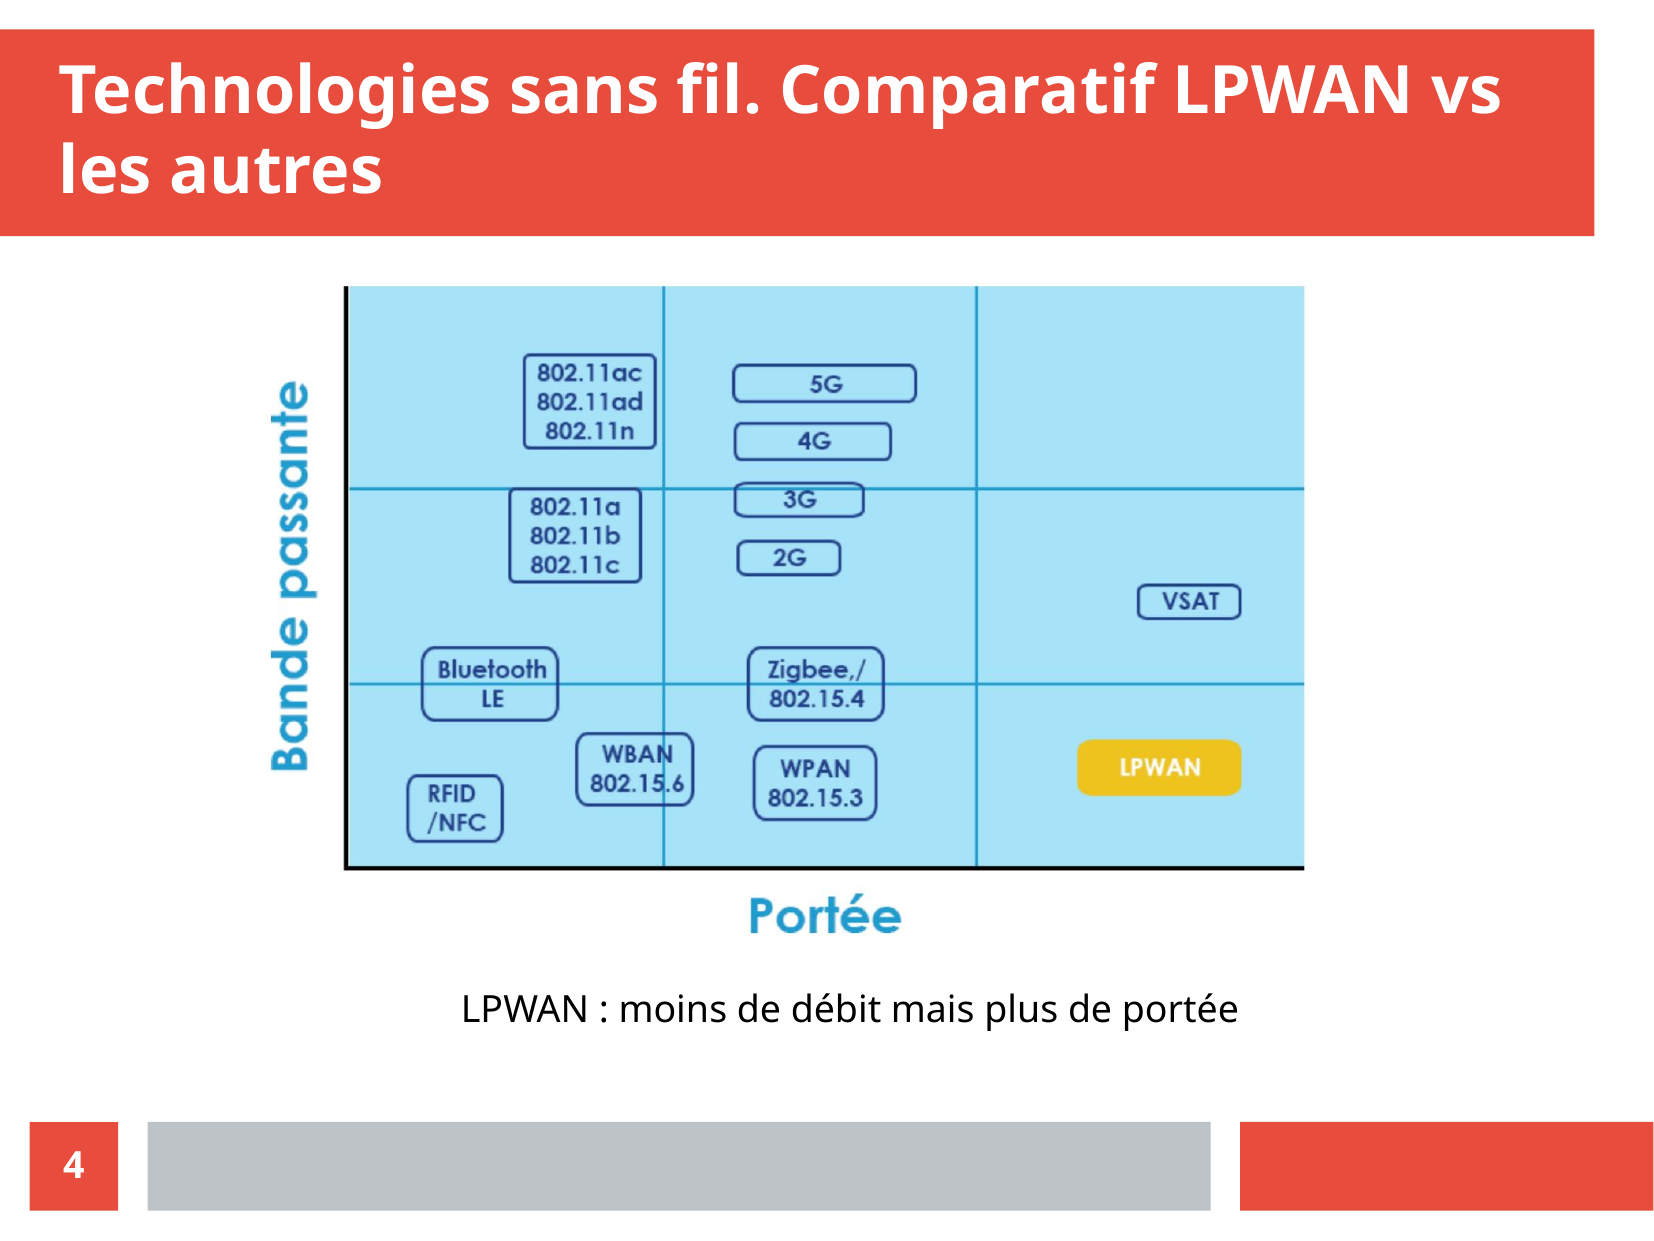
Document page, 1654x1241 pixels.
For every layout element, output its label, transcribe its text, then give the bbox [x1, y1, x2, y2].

picture [177, 267, 1428, 945]
text_box LPWAN : moins de débit mais plus de portée [446, 977, 1255, 1037]
title Technologies sans fil. Comparatif LPWAN vs les autres [59, 59, 1595, 207]
slide_number 4 [29, 1122, 119, 1211]
